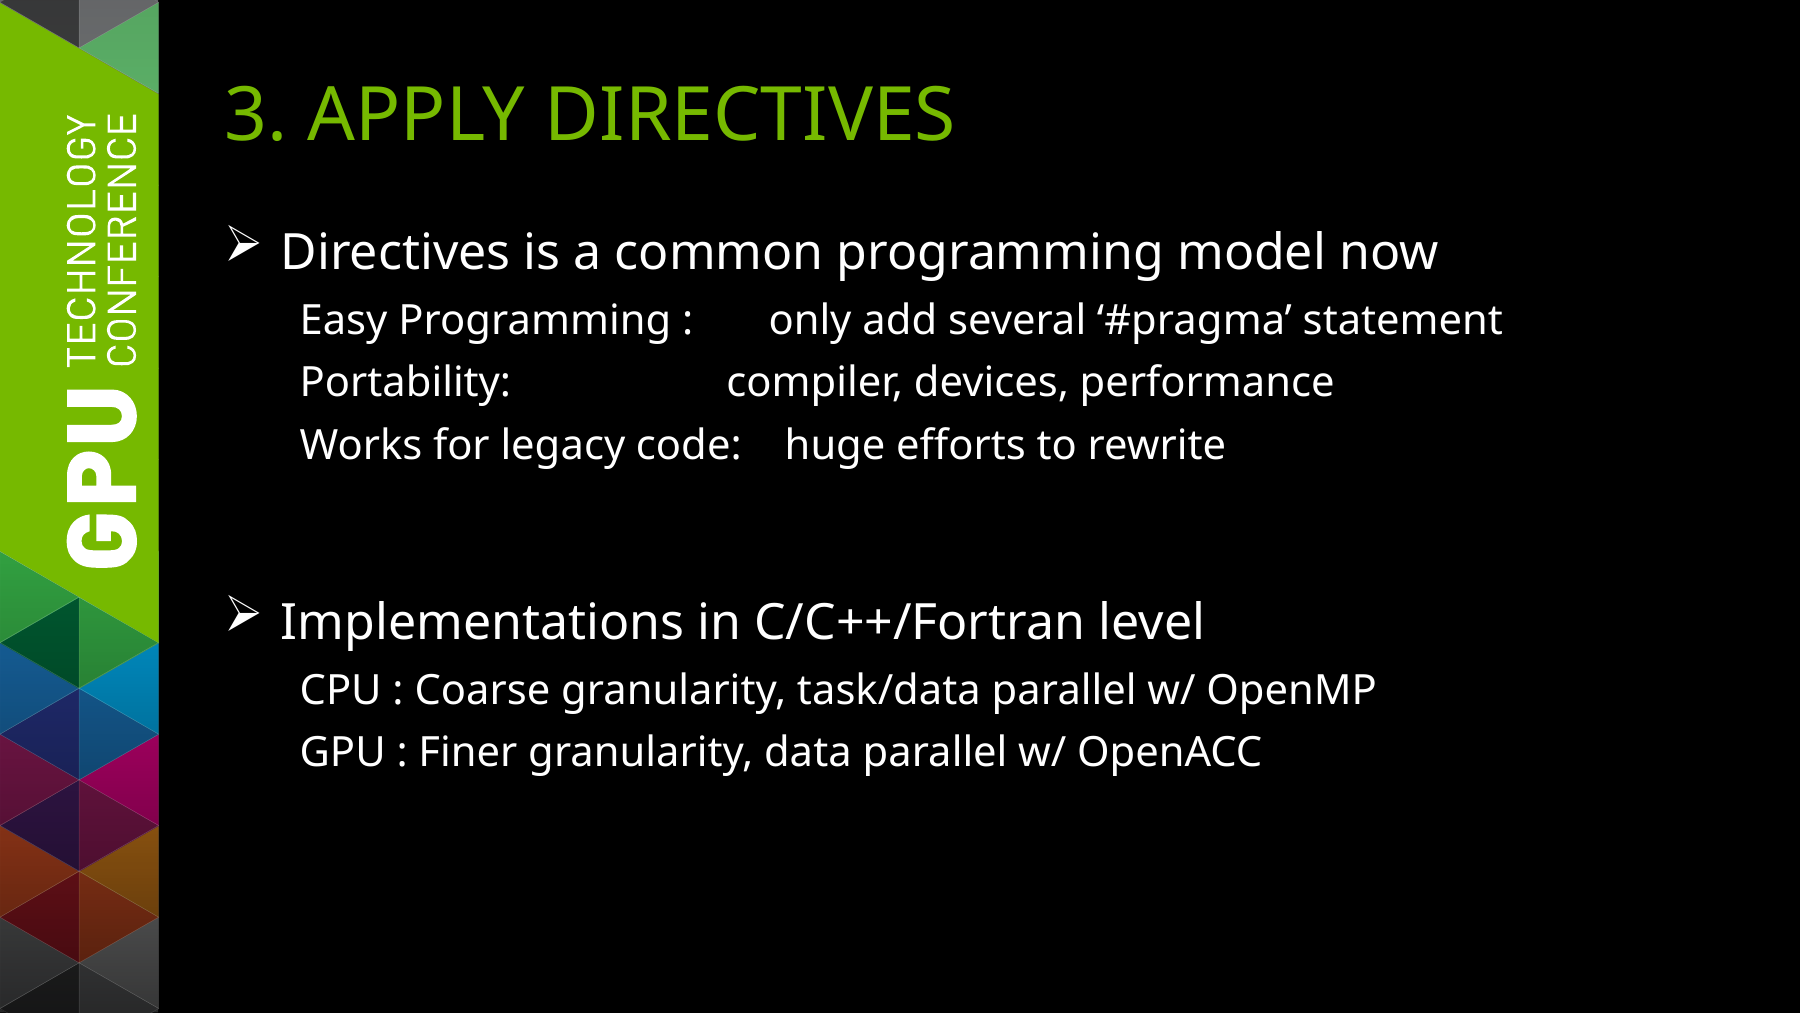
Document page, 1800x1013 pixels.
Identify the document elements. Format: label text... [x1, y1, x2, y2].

title 3. Apply directives [209, 50, 1686, 165]
text_box Directives is a common programming model now Easy Programming : only add several ‘#pragma’ statement Portability: compiler, devices, performance Works for legacy code: huge efforts to rewrite Implementations in C/C++/Fortran level CPU : Coarse granularity, task/data parallel w/ OpenMP GPU : Finer granularity, data parallel w/ OpenACC [209, 212, 1569, 905]
